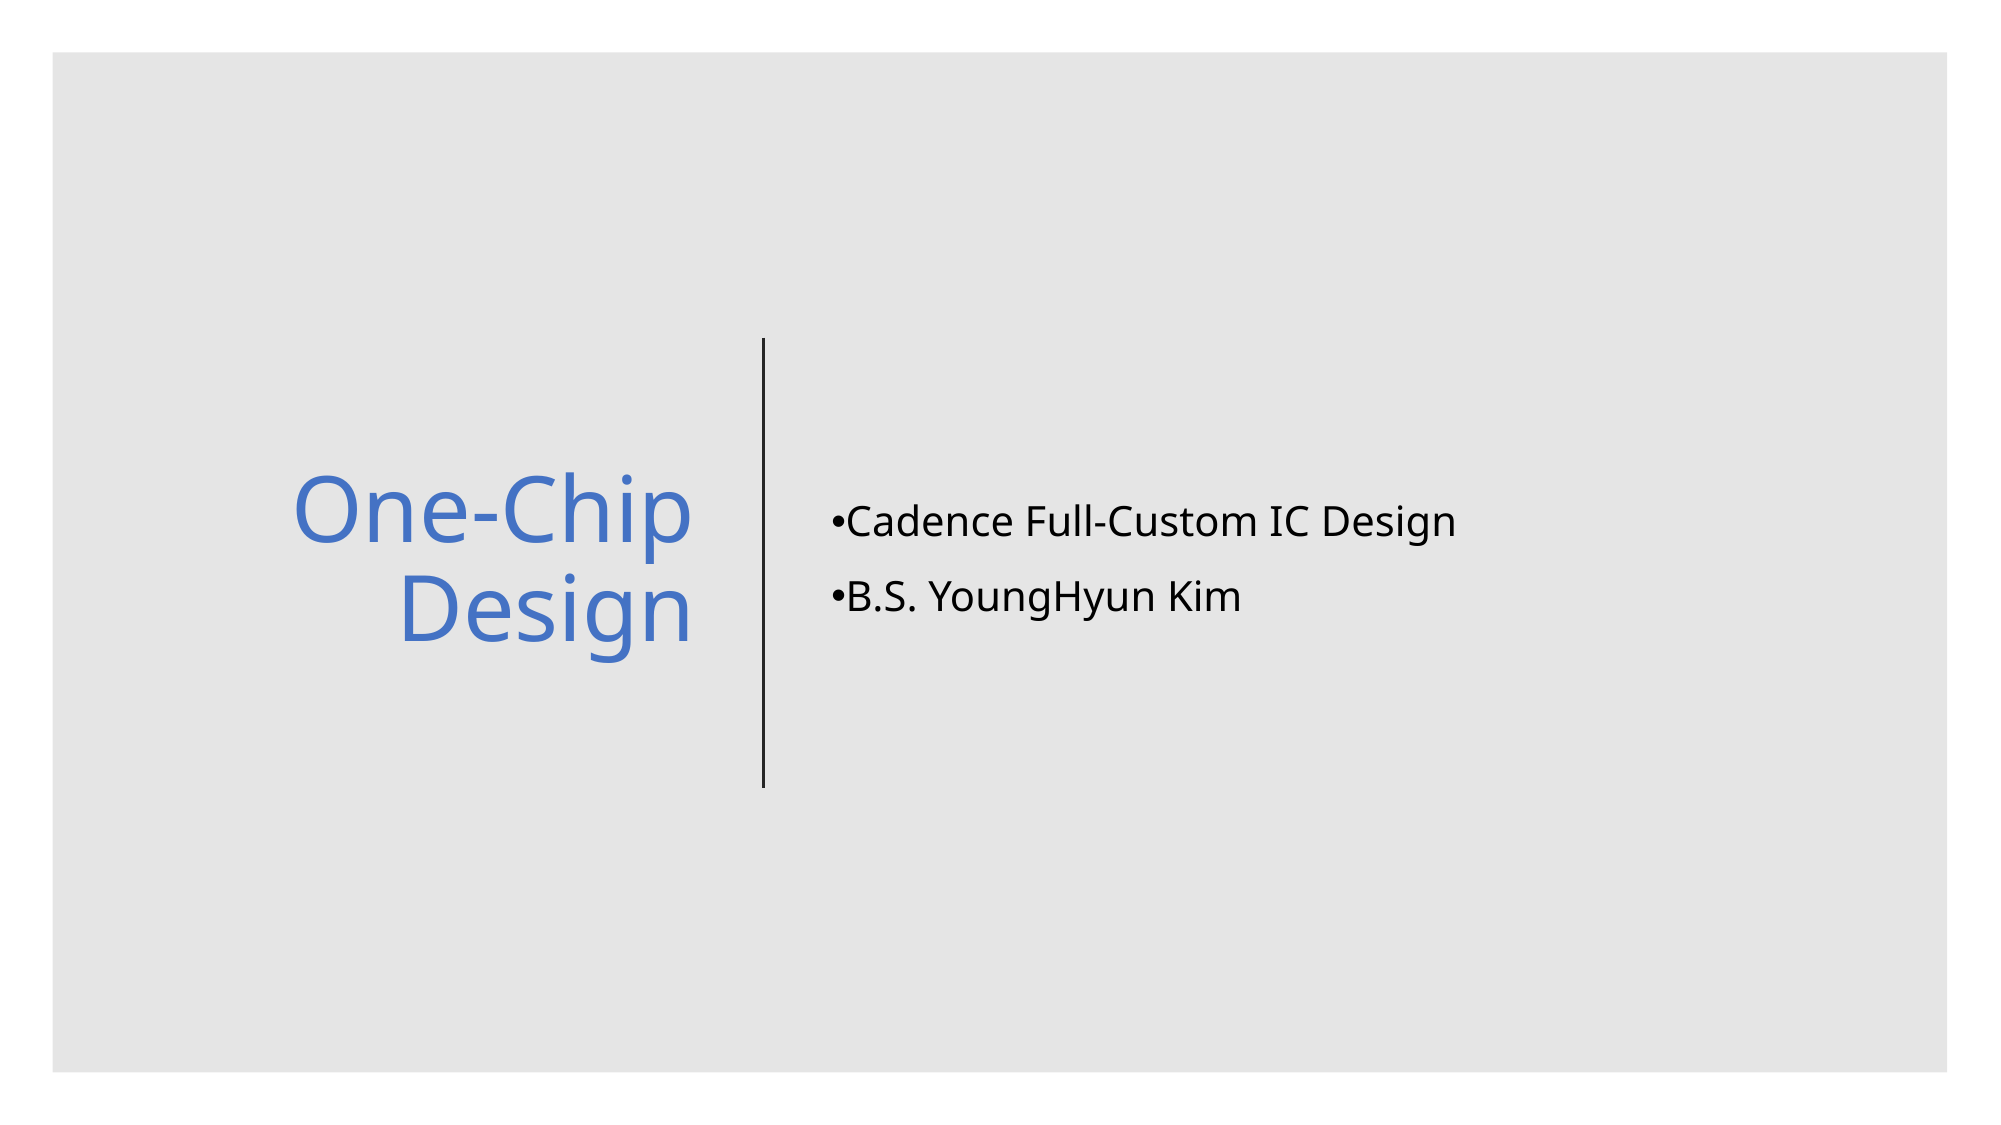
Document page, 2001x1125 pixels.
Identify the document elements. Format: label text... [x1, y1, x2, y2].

text_box Cadence Full-Custom IC Design [816, 493, 1672, 563]
title One-Chip Design [137, 158, 711, 967]
subtitle B.S. YoungHyun Kim [816, 563, 1413, 629]
text_box [52, 51, 1948, 1073]
